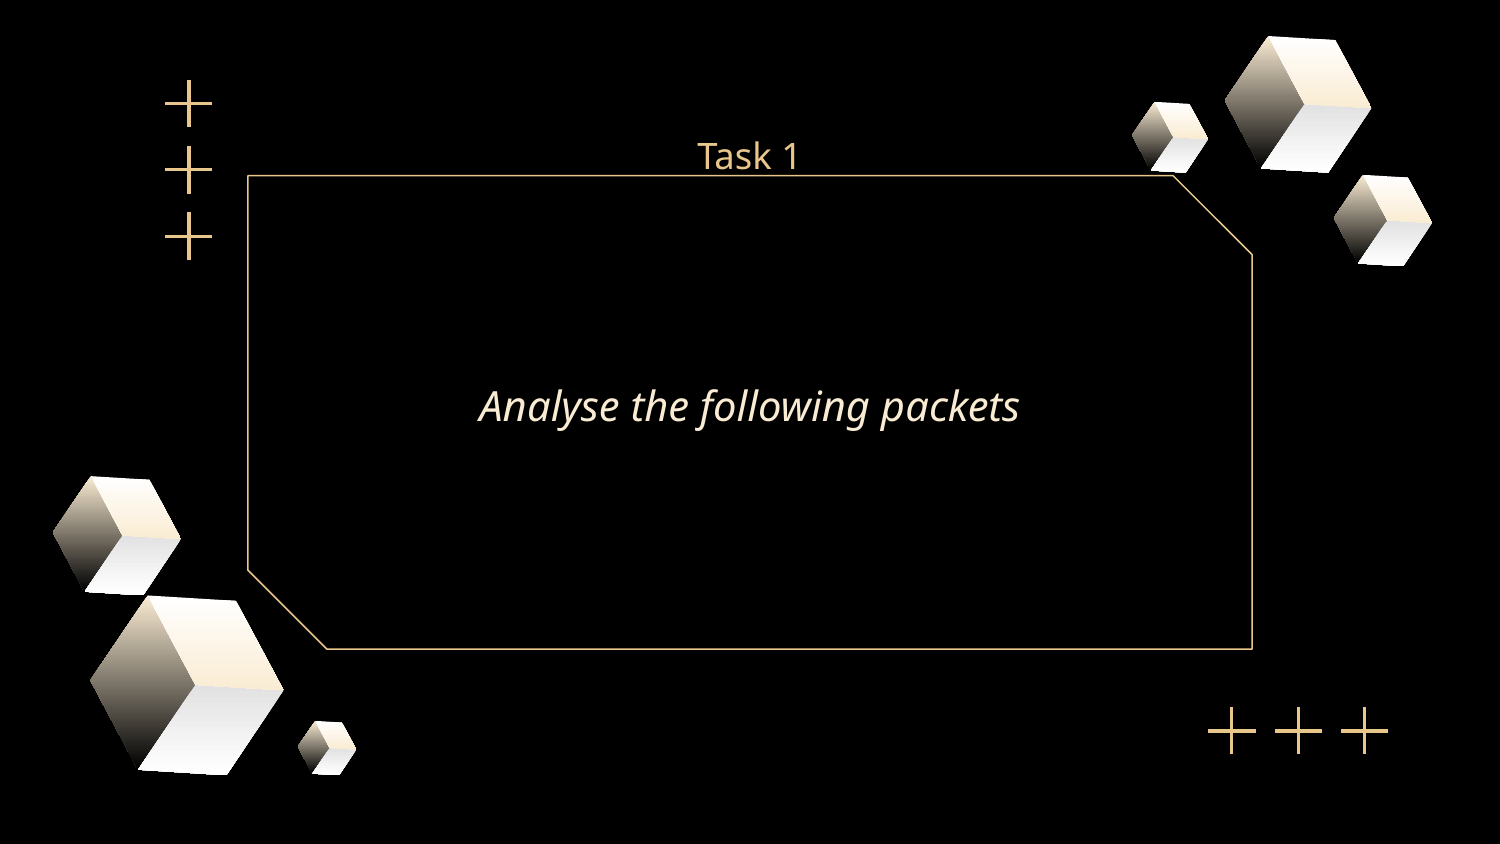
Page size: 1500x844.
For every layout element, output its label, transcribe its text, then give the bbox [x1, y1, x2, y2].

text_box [164, 79, 213, 260]
text_box [289, 236, 1253, 650]
subtitle Task 1 [266, 115, 1234, 194]
text_box [247, 175, 1214, 589]
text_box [1274, 640, 1323, 821]
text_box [52, 475, 182, 596]
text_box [1131, 101, 1209, 173]
title Analyse the following packets [266, 216, 1234, 603]
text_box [1333, 174, 1433, 267]
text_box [90, 595, 284, 776]
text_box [297, 720, 357, 776]
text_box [1224, 35, 1372, 173]
